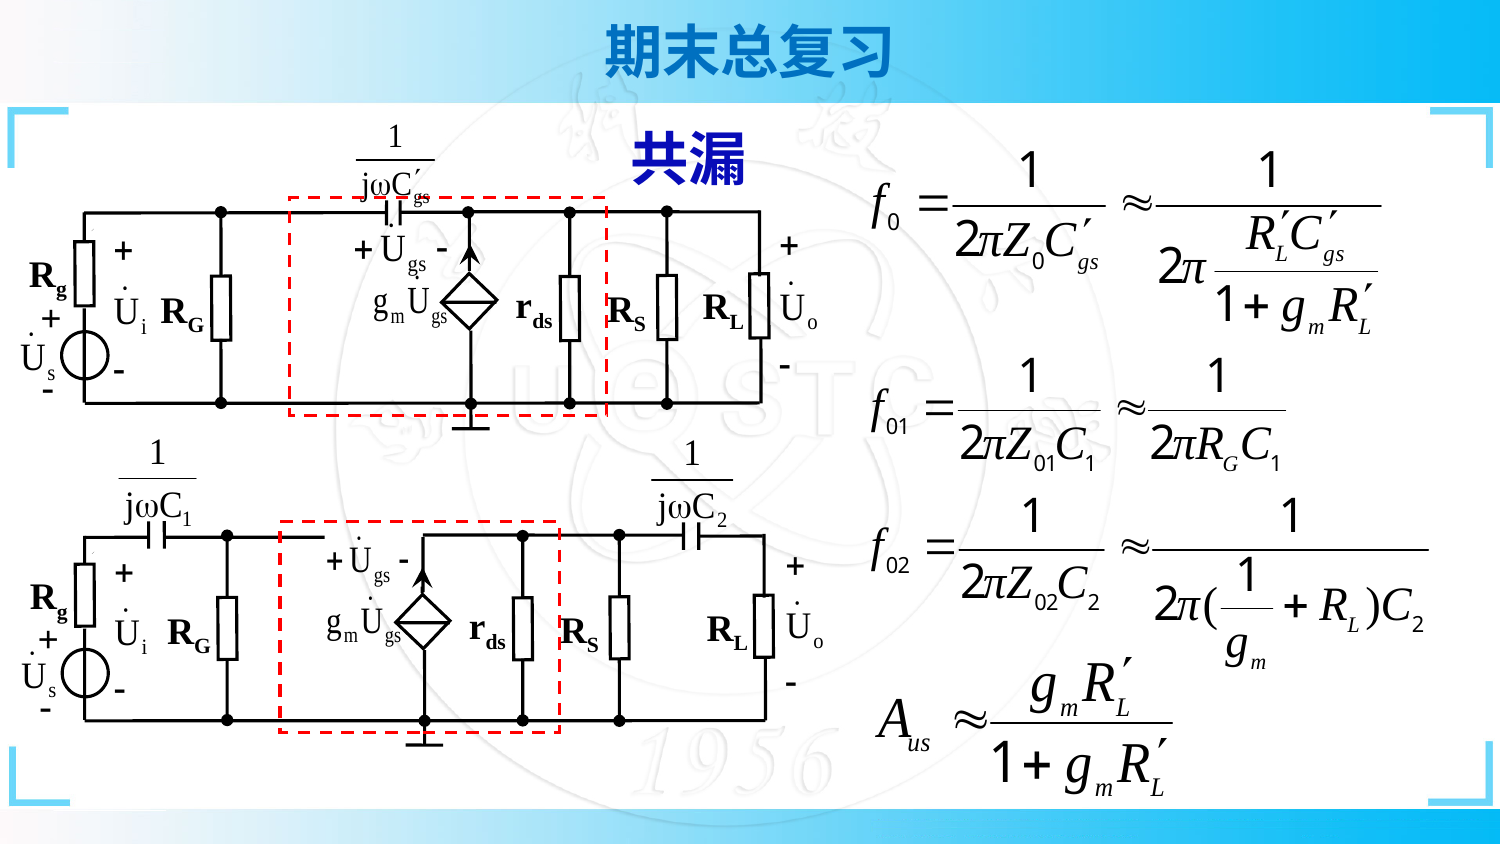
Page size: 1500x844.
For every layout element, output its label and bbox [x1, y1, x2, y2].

text_box [867, 648, 1181, 807]
text_box [855, 348, 1435, 679]
text_box [14, 428, 834, 746]
text_box [855, 141, 1388, 343]
text_box [13, 114, 828, 428]
picture [0, 0, 1500, 844]
